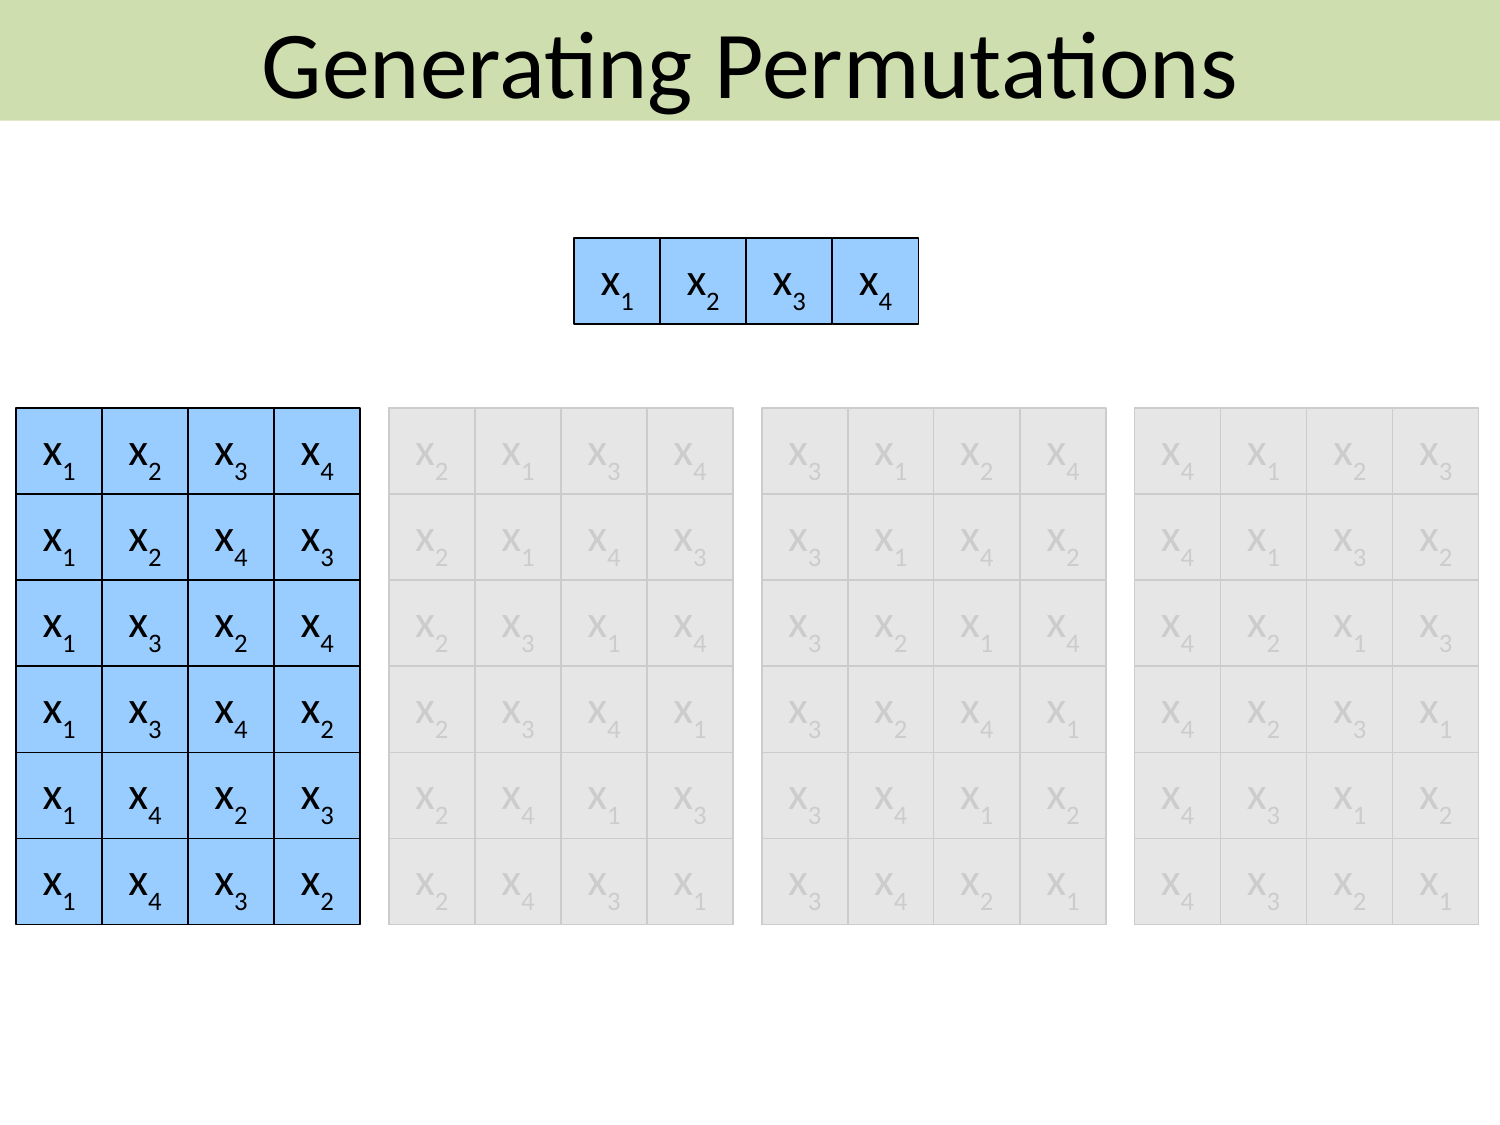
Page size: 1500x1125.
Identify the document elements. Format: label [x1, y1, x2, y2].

text_box [1134, 408, 1479, 925]
text_box [761, 408, 1106, 925]
text_box [0, 0, 1500, 121]
text_box [388, 408, 733, 925]
text_box [16, 408, 361, 925]
text_box [574, 238, 919, 324]
